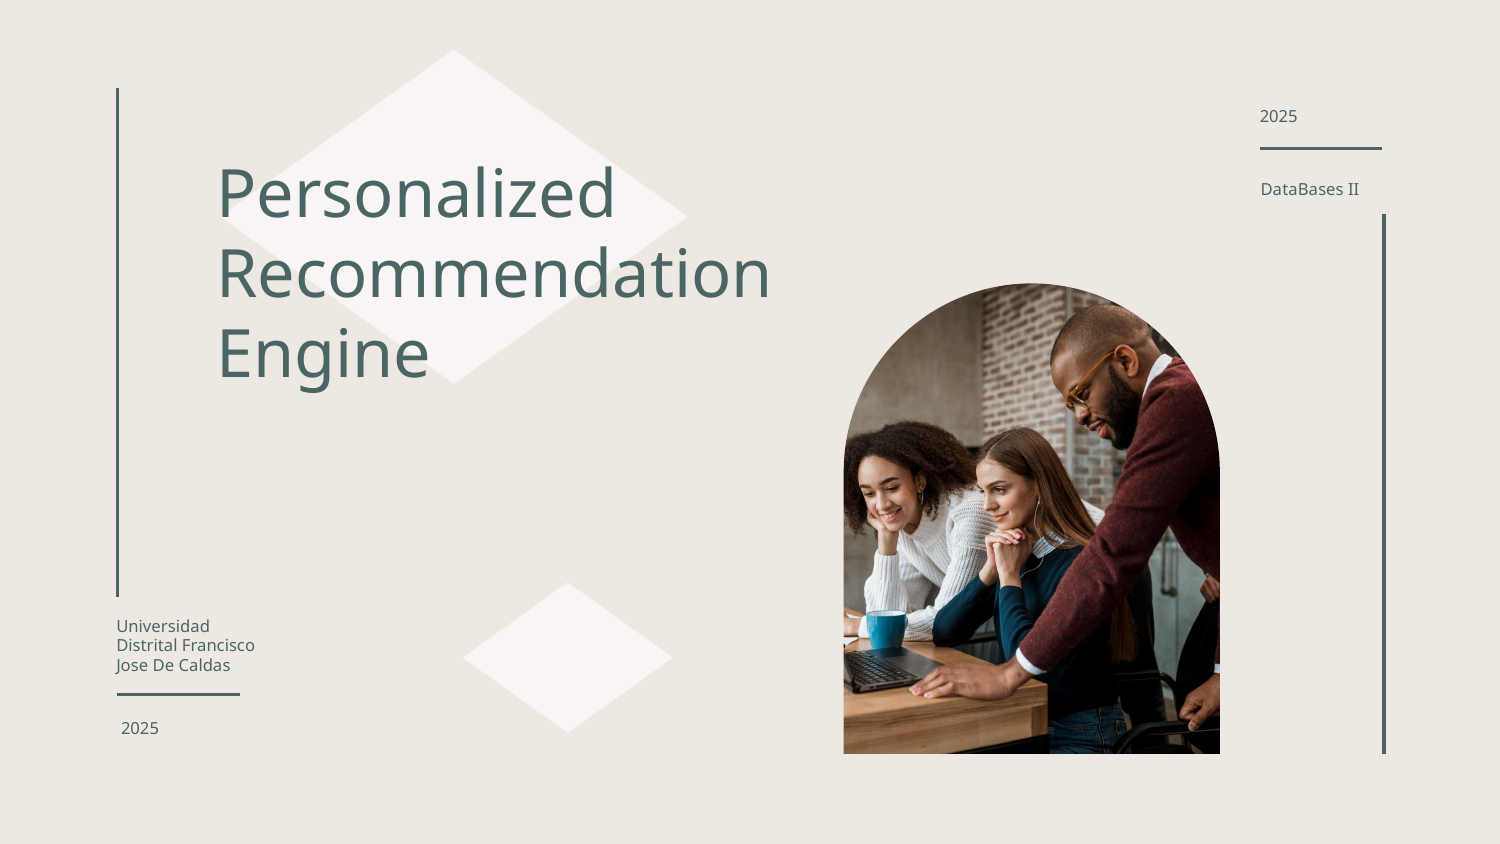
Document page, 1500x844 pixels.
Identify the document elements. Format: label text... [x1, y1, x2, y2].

text_box DataBases II [1245, 161, 1395, 217]
title Personalized Recommendation Engine [201, 140, 844, 402]
text_box 2025 [1240, 87, 1390, 144]
text_box Universidad Distrital Francisco Jose De Caldas [101, 603, 275, 687]
picture [843, 283, 1221, 754]
text_box 2025 [106, 699, 256, 756]
